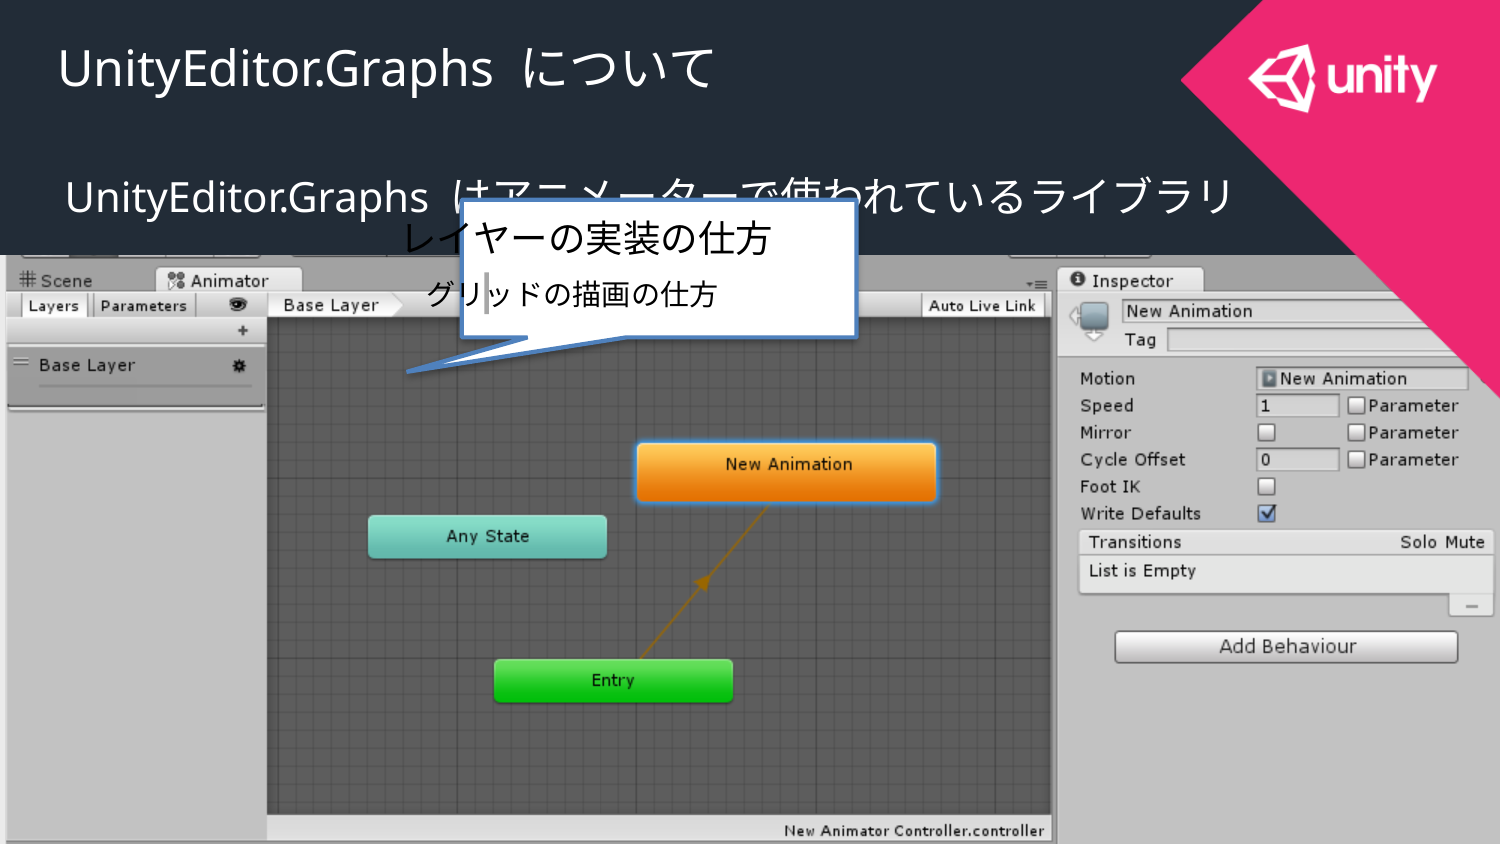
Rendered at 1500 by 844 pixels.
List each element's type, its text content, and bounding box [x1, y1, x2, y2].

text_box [461, 199, 857, 338]
picture [0, 0, 1500, 844]
list UnityEditor.Graphs はアニメーターで使われているライブラリ [56, 102, 1174, 253]
title UnityEditor.Graphs について [56, 31, 1174, 102]
